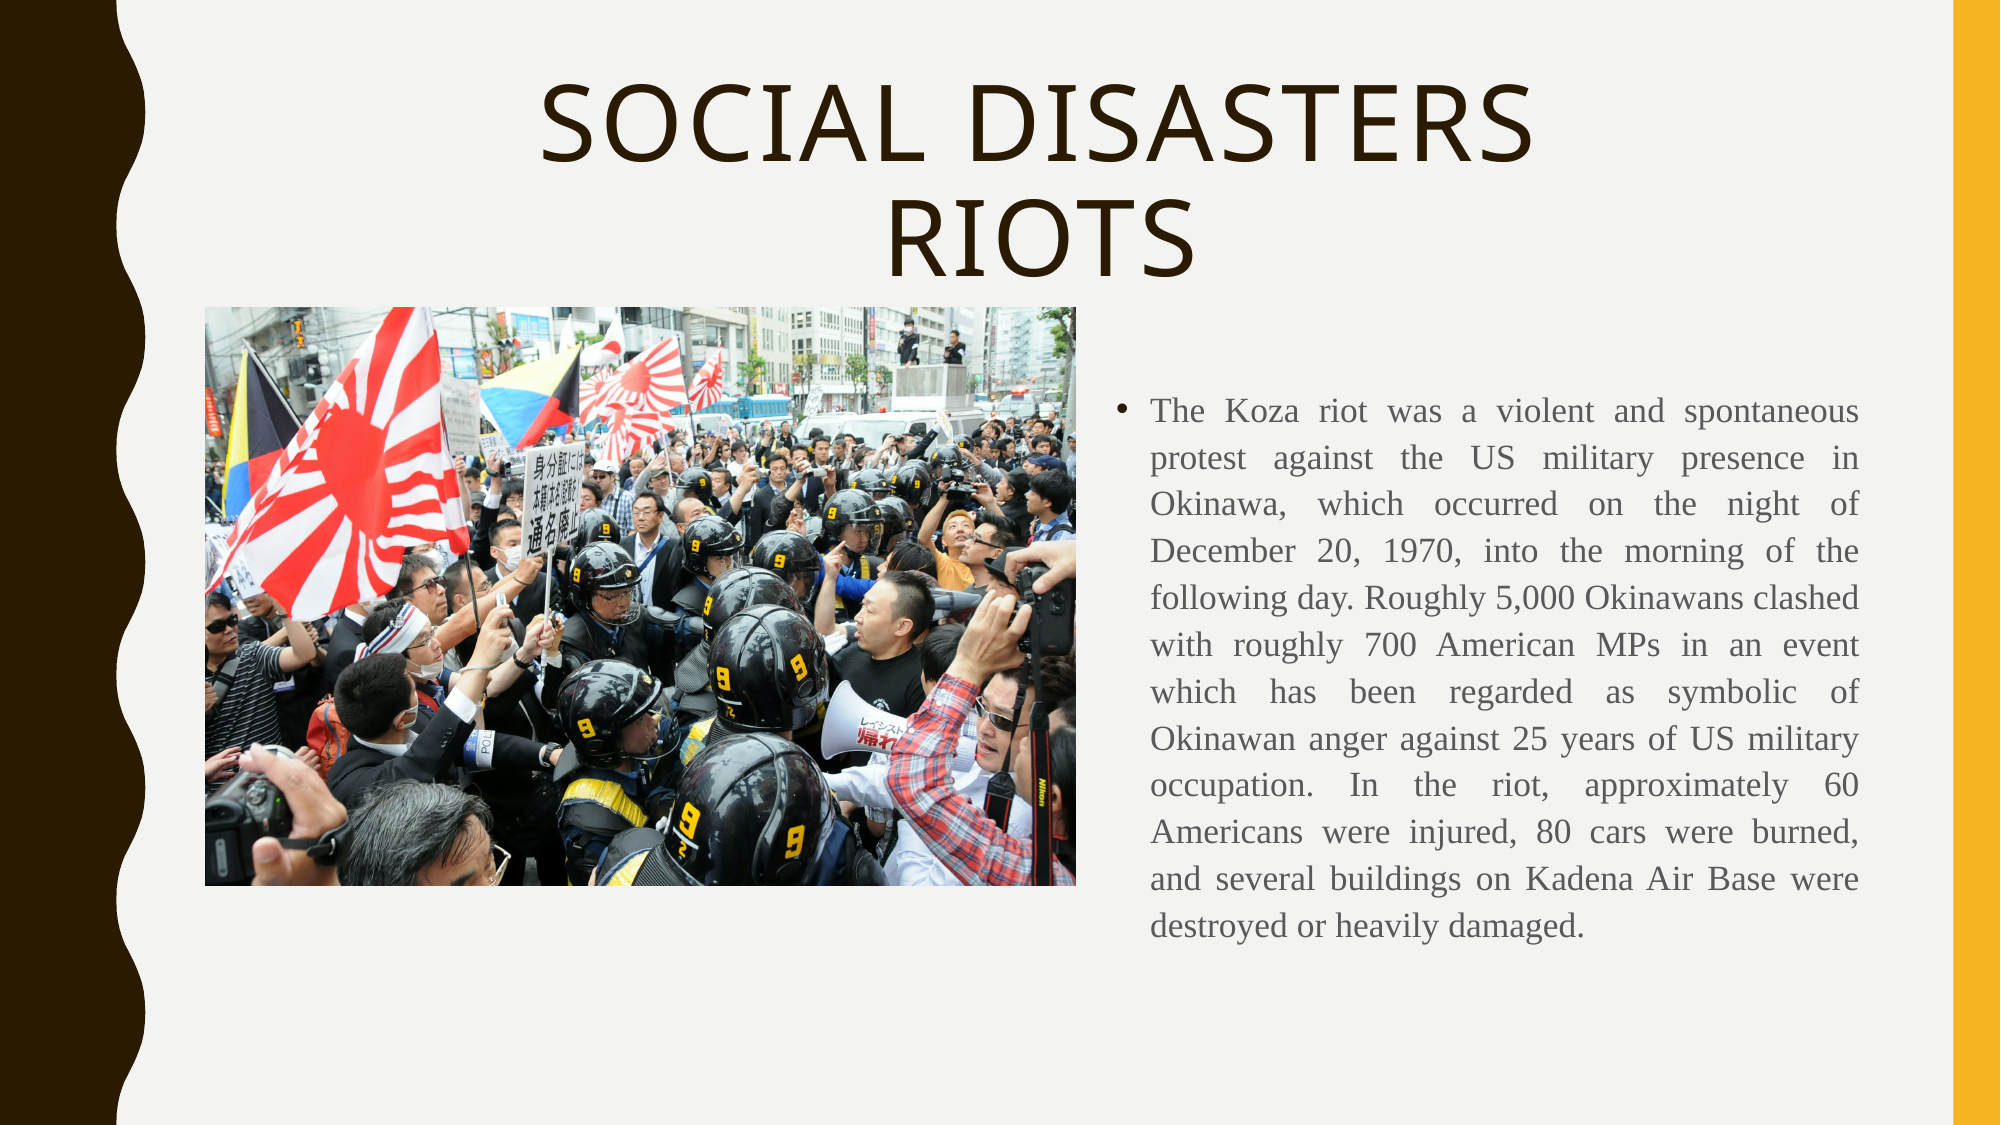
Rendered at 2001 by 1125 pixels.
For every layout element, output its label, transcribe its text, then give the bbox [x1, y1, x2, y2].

list The Koza riot was a violent and spontaneous protest against the US military presence in Okinawa, which occurred on the night of December 20, 1970, into the morning of the following day. Roughly 5,000 Okinawans clashed with roughly 700 American MPs in an event which has been regarded as symbolic of Okinawan anger against 25 years of US military occupation. In the riot, approximately 60 Americans were injured, 80 cars were burned, and several buildings on Kadena Air Base were destroyed or heavily damaged. [1100, 375, 1875, 965]
title SOCIAL DISASTERS riots [205, 62, 1875, 308]
picture [205, 307, 1076, 886]
